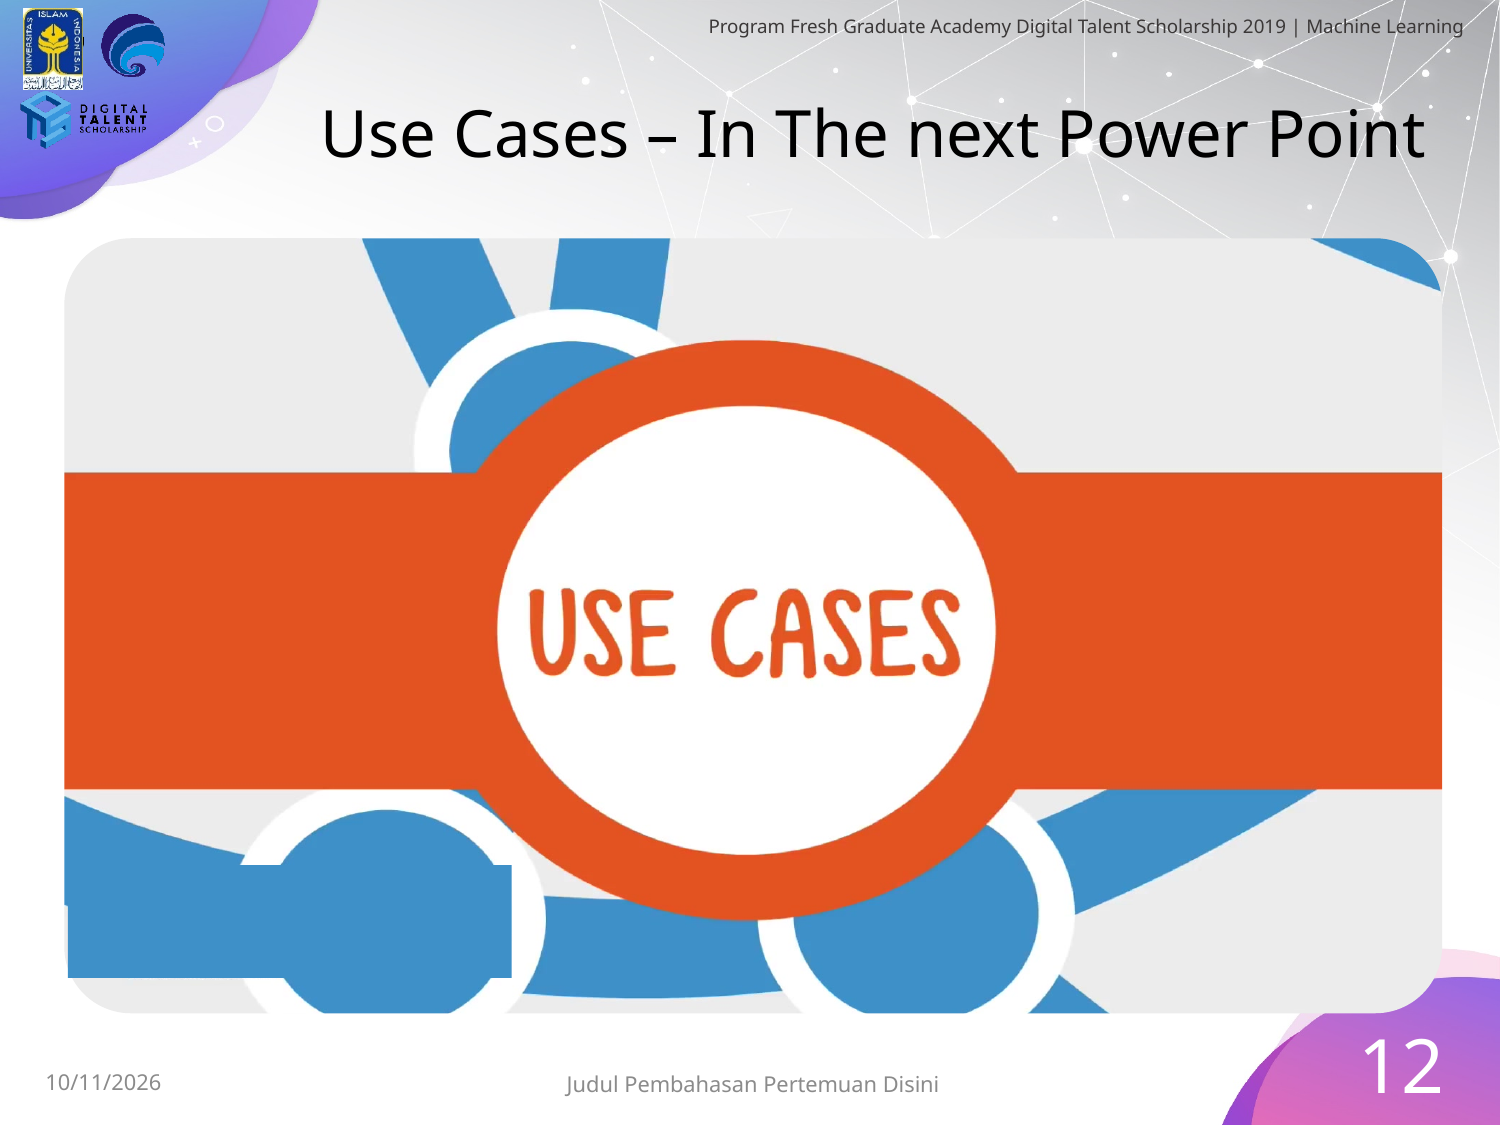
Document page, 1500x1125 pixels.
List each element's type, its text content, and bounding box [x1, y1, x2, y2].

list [64, 238, 1443, 1014]
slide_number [30, 1053, 272, 1114]
picture [0, 0, 1500, 1125]
slide_number 12 [1327, 1025, 1477, 1115]
footer Judul Pembahasan Pertemuan Disini [386, 1053, 1121, 1114]
title Use Cases – In The next Power Point [271, 66, 1477, 207]
